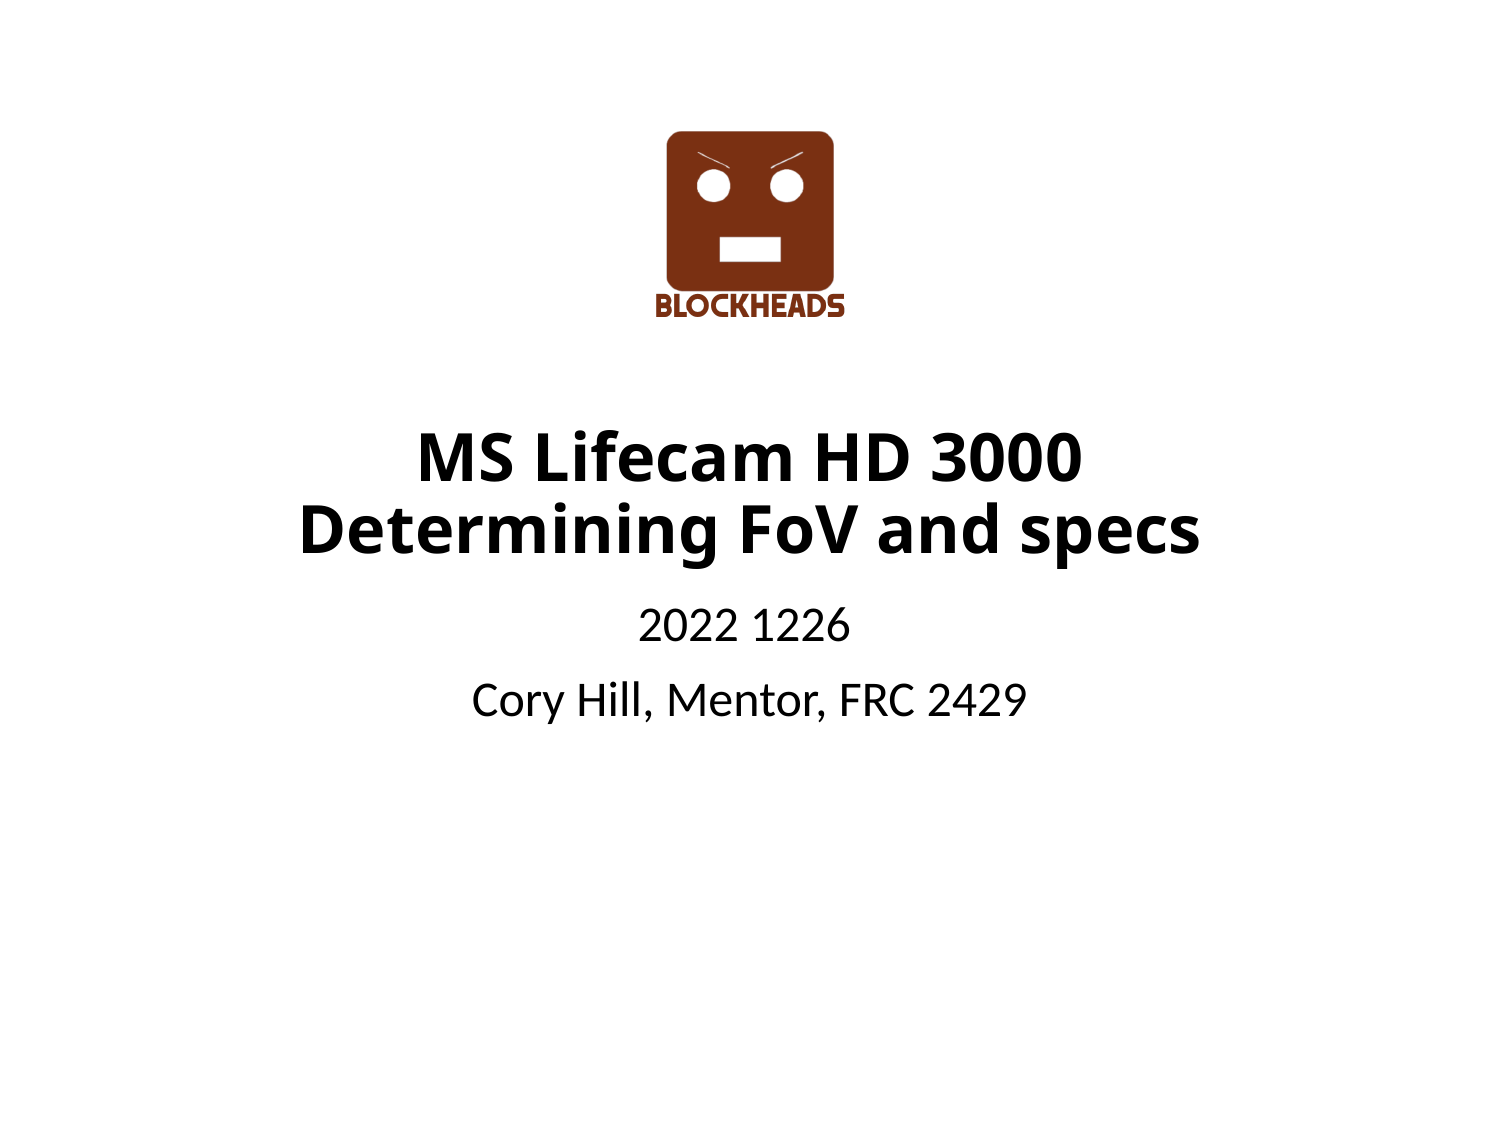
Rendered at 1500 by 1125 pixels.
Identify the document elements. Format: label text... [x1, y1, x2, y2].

title MS Lifecam HD 3000 Determining FoV and specs [112, 184, 1388, 576]
subtitle 2022 1226 Cory Hill, Mentor, FRC 2429 [187, 590, 1313, 863]
picture [653, 129, 847, 317]
